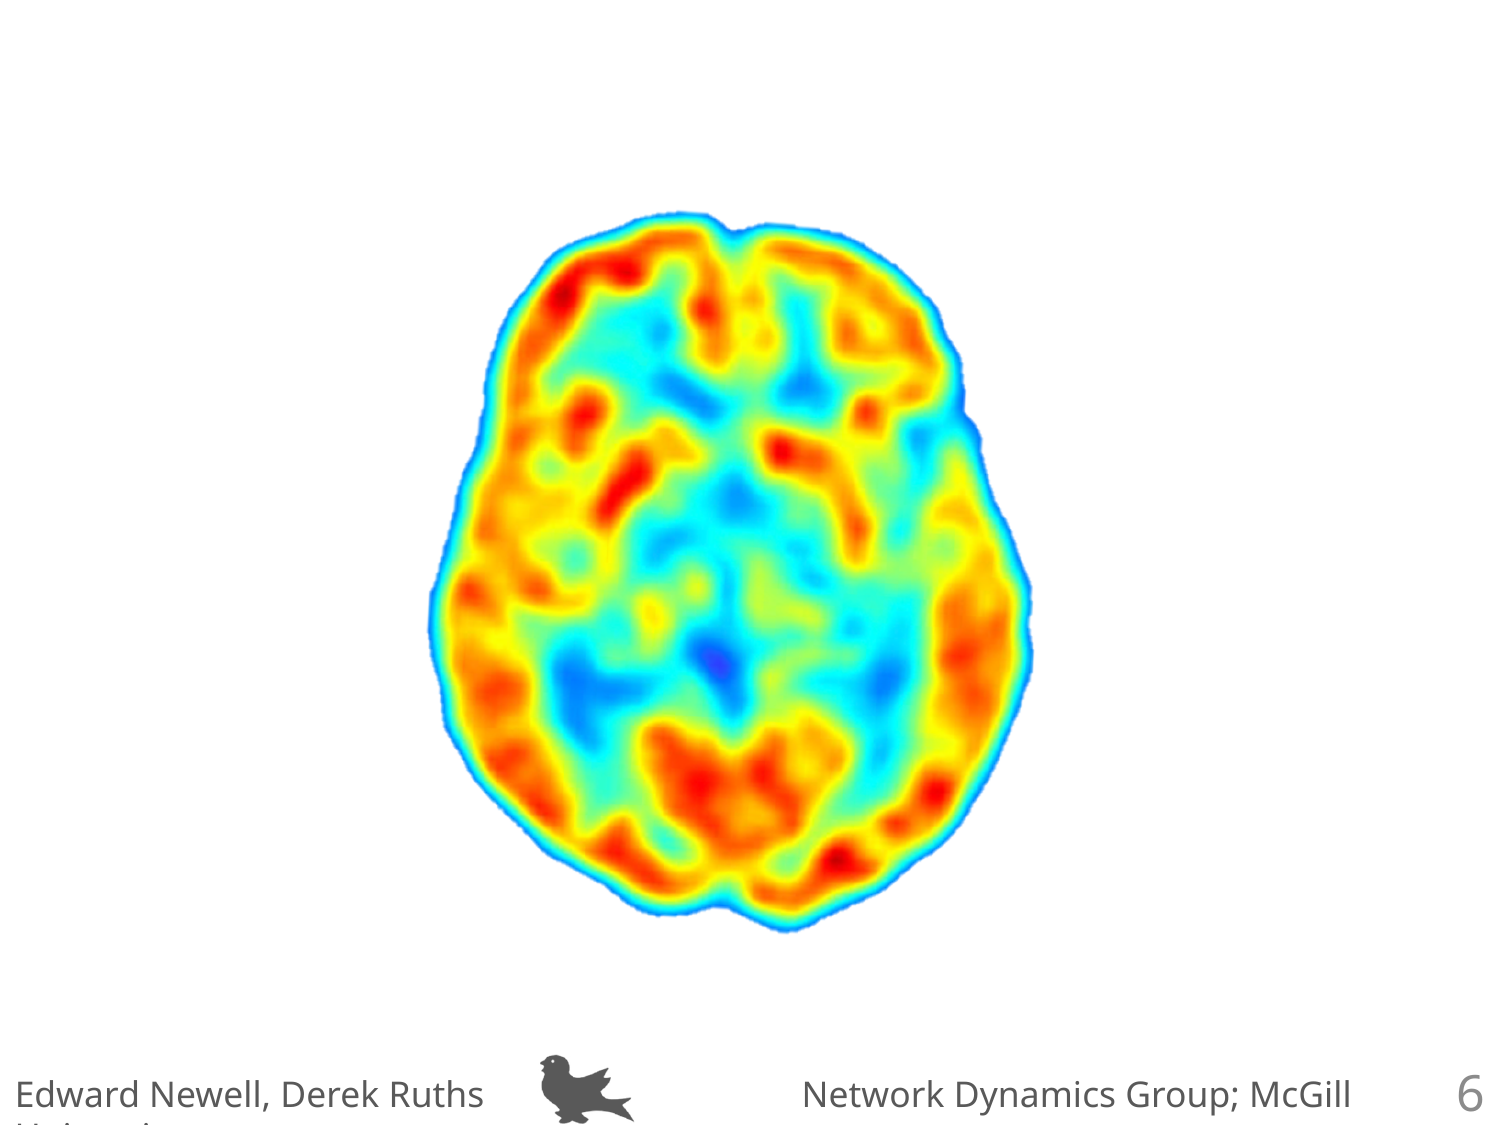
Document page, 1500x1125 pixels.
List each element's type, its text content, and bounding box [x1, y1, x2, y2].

picture [249, 55, 1214, 1069]
slide_number 5 [1432, 1065, 1500, 1125]
